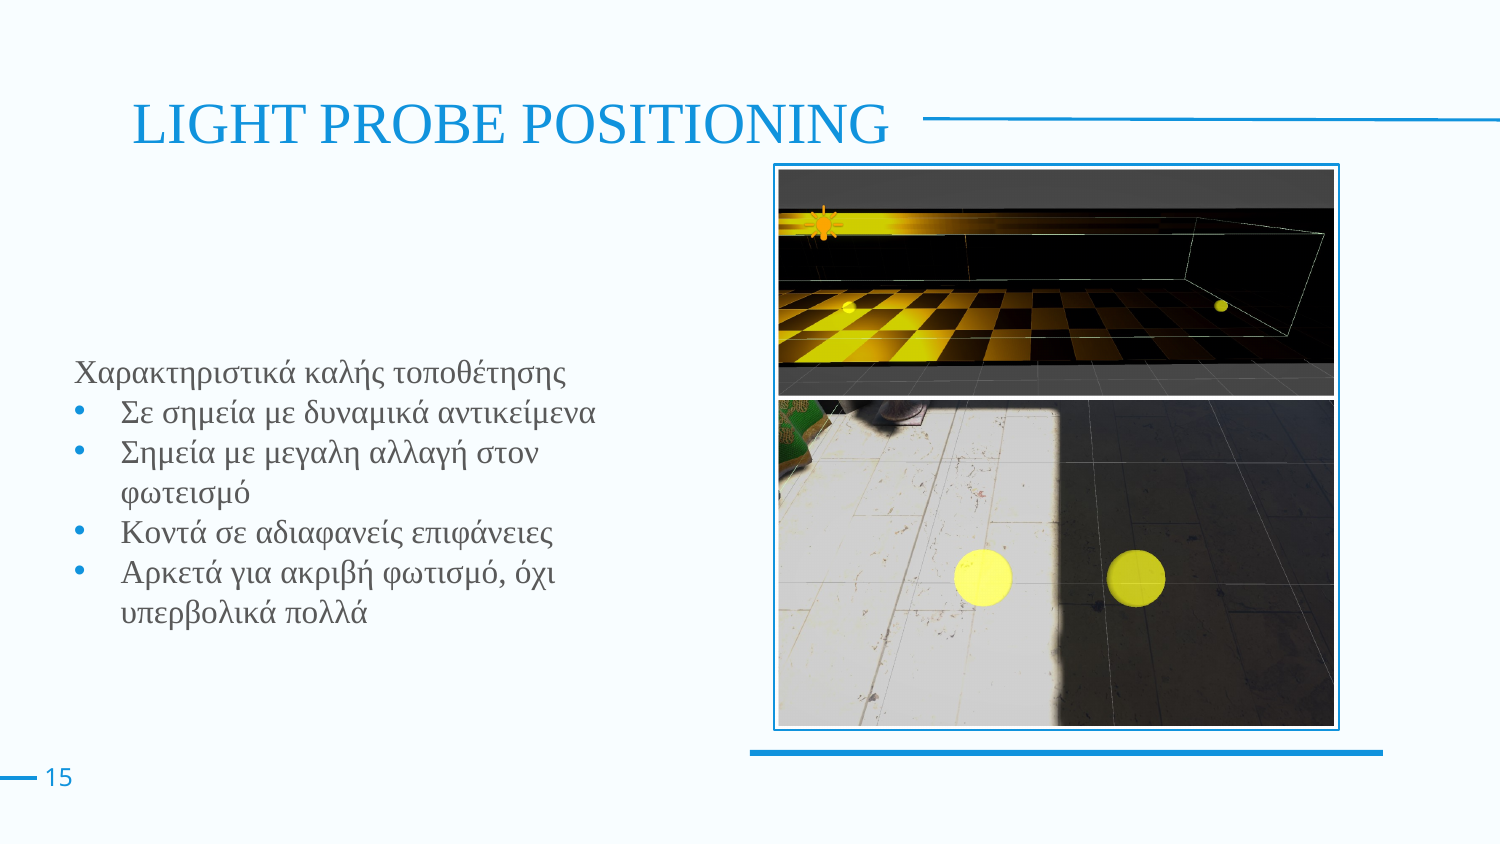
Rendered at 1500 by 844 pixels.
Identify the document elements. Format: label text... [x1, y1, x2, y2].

text_box [749, 749, 1383, 756]
slide_number 15 [39, 760, 79, 796]
title LIGHT PROBE POSITIONING [116, 72, 1383, 167]
picture [774, 165, 1338, 730]
list Χαρακτηριστικά καλής τοποθέτησης Σε σημεία με δυναμικά αντικείμενα Σημεία με μεγαλη αλλαγή στον φωτεισμό Κοντά σε αδιαφανείς επιφάνειες Αρκετά για ακριβή φωτισμό, όχι υπερβολικά πολλά [58, 244, 621, 737]
